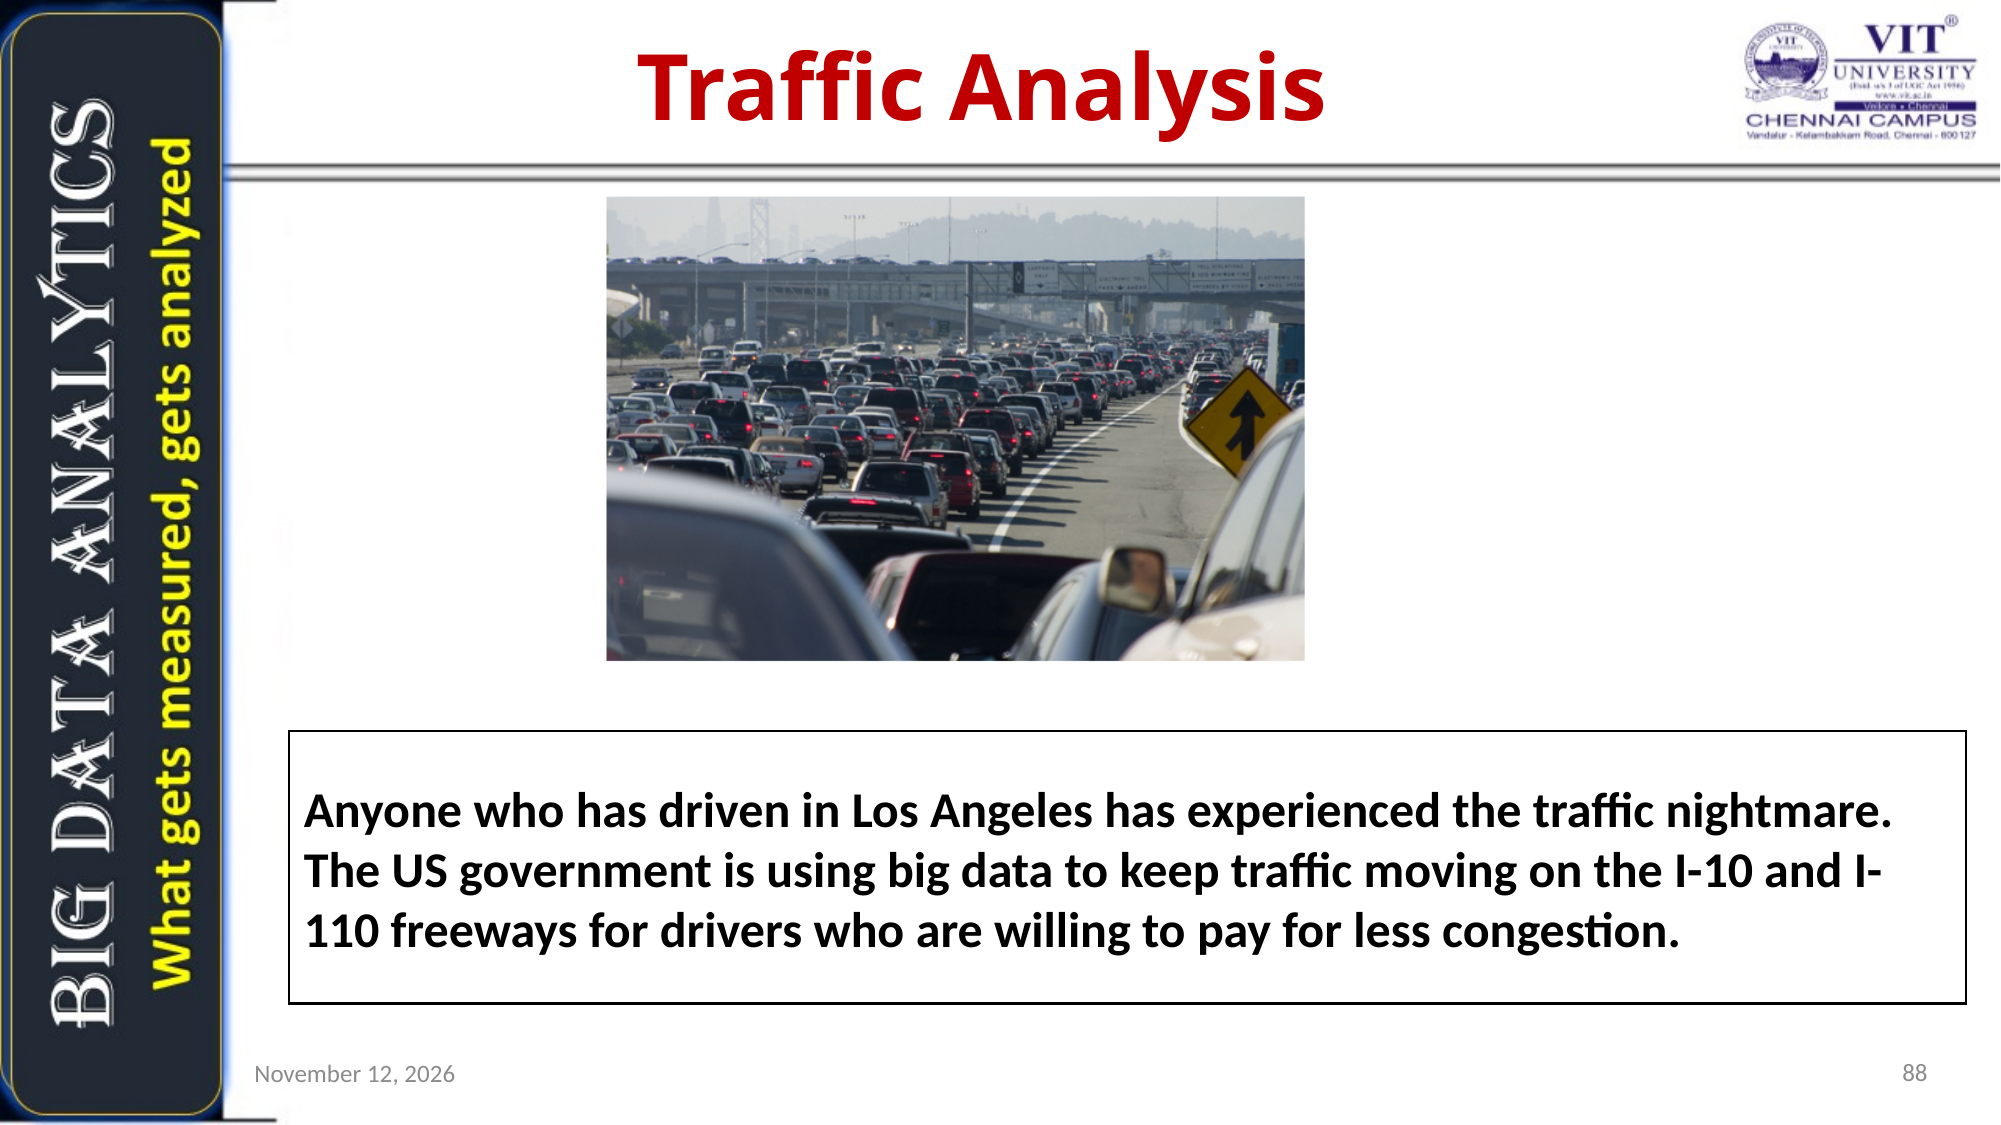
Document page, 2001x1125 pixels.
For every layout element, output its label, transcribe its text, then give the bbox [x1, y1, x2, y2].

title Traffic Analysis [239, 16, 1725, 167]
text_box Anyone who has driven in Los Angeles has experienced the traffic nightmare. The US government is using big data to keep traffic moving on the I-10 and I-110 freeways for drivers who are willing to pay for less congestion. [288, 730, 1967, 1005]
slide_number 88 [1778, 1040, 1943, 1103]
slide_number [239, 1042, 588, 1103]
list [587, 193, 1311, 666]
picture [0, 0, 2001, 1125]
